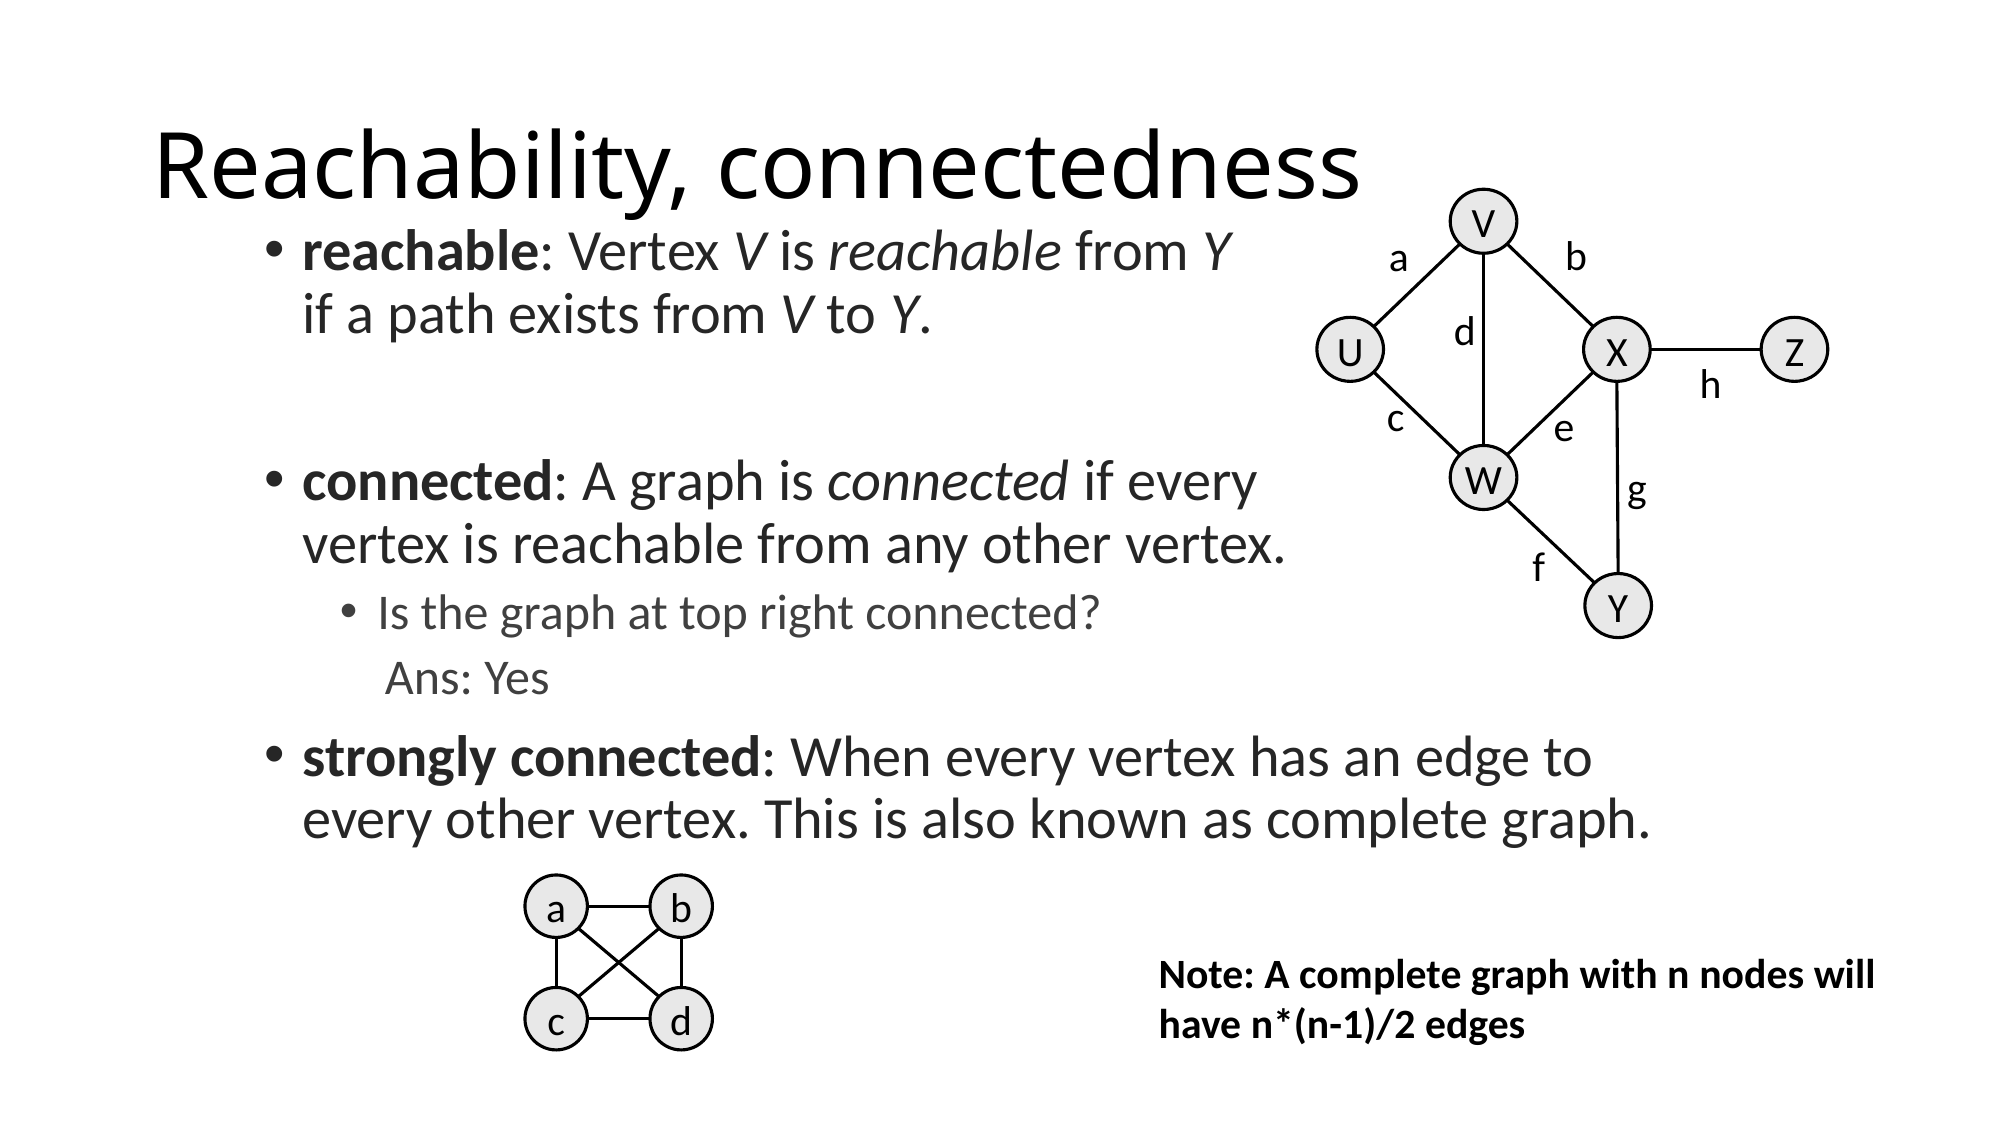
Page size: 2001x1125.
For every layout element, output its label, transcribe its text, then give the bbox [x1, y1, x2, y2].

text_box c [524, 987, 588, 1050]
title Reachability, connectedness [137, 59, 1863, 278]
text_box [578, 929, 660, 995]
text_box d [650, 987, 713, 1050]
list reachable: Vertex V is reachable from Y if a path exists from V to Y. connected: A graph is connected if every vertex is reachable from any other vertex. Is the graph at top right connected? Ans: Yes strongly connected: When every vertex has an edge to every other vertex. This is also known as complete graph. [249, 212, 1750, 1125]
text_box Note: A complete graph with n nodes will have n*(n-1)/2 edges [1143, 938, 1909, 1054]
text_box b [650, 874, 713, 938]
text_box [1316, 189, 1828, 638]
text_box a [524, 874, 588, 938]
